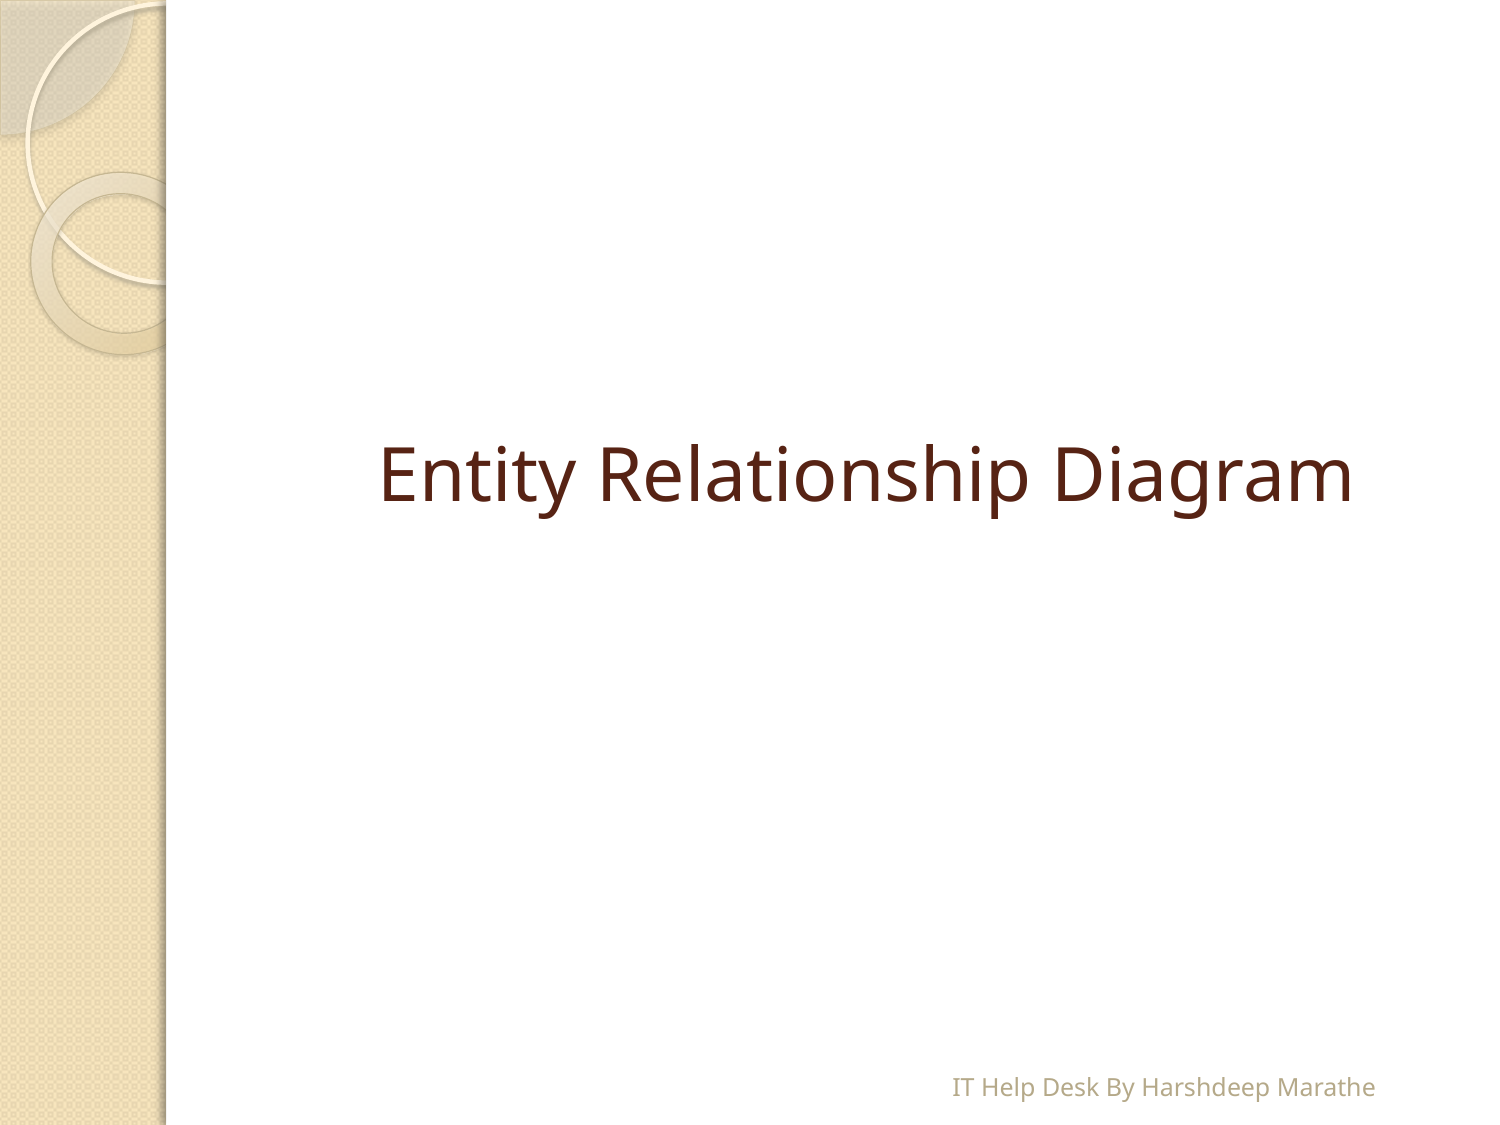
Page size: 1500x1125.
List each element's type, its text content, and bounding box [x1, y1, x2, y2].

title Entity Relationship Diagram [362, 412, 1500, 530]
footer IT Help Desk By Harshdeep Marathe [937, 1034, 1413, 1113]
